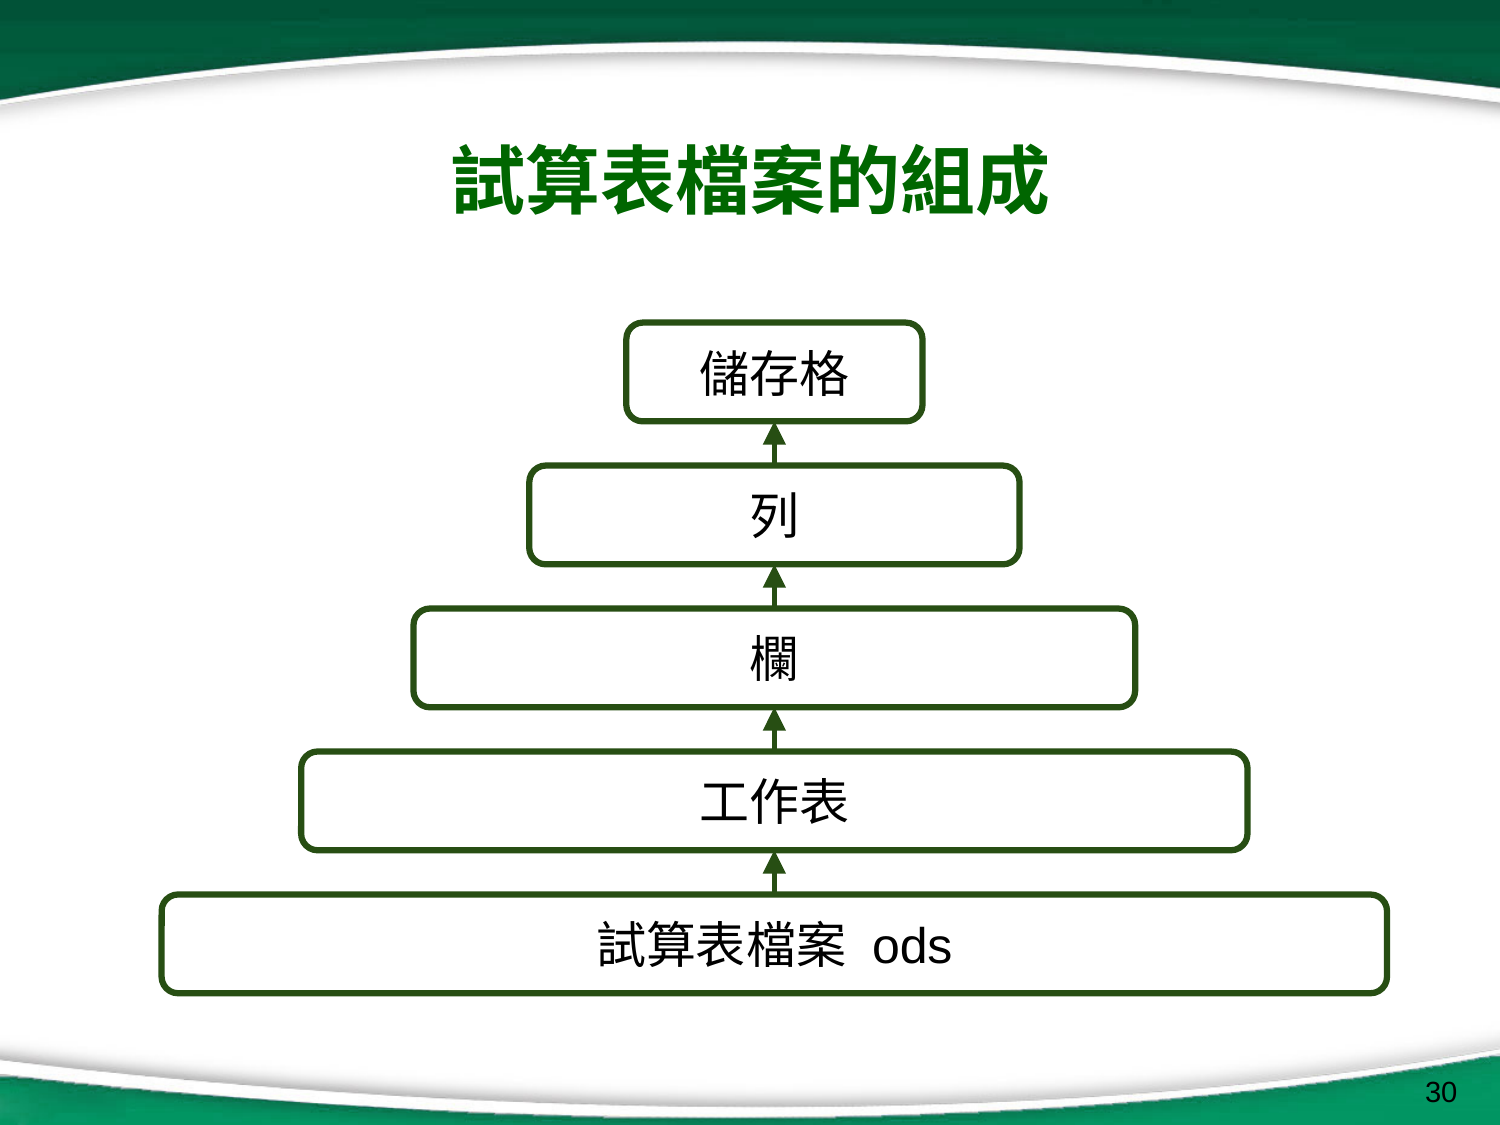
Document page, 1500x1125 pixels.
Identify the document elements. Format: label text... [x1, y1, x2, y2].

slide_number ‹#› [1410, 1056, 1500, 1125]
text_box 列 [529, 465, 1020, 565]
text_box 儲存格 [626, 322, 923, 422]
title 試算表檔案的組成 [51, 112, 1449, 246]
text_box 工作表 [301, 751, 1248, 851]
text_box 試算表檔案 ods [161, 894, 1388, 994]
text_box 欄 [413, 608, 1136, 708]
picture [0, 0, 1500, 1125]
